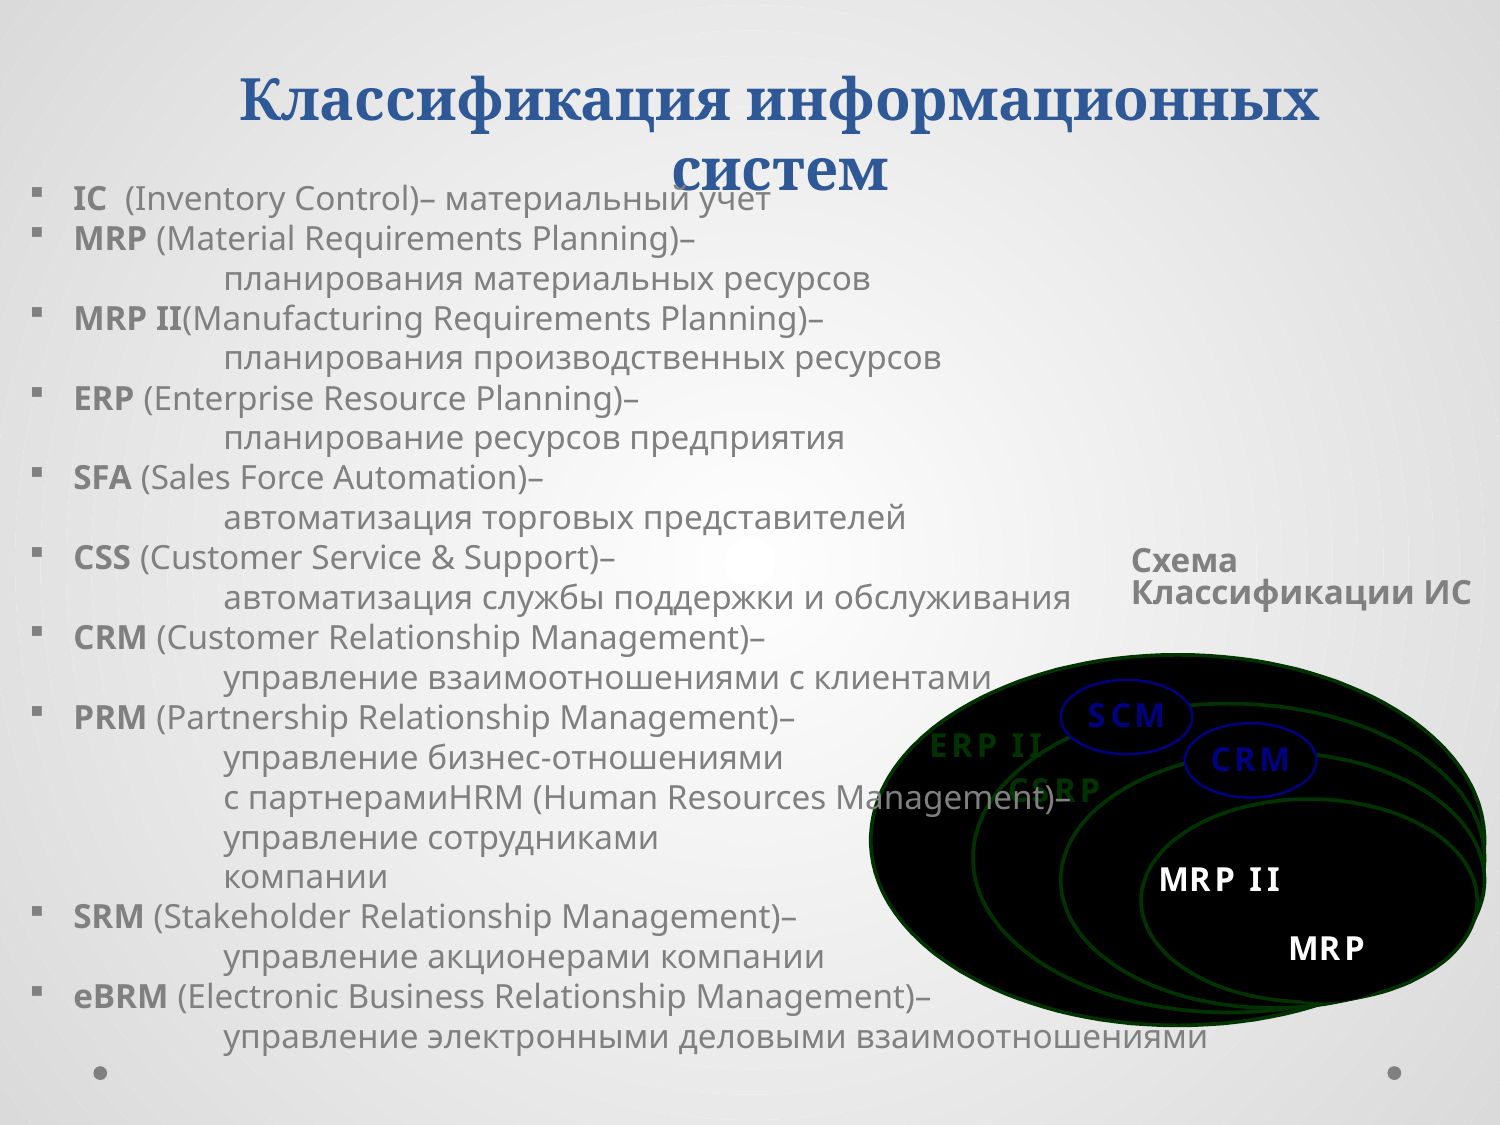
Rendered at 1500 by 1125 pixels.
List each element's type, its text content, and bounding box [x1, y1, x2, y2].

text_box IC (Inventory Control)– материальный учет MRP (Material Requirements Planning)– планирования материальных ресурсов MRP II(Manufacturing Requirements Planning)– планирования производственных ресурсов ERP (Enterprise Resource Planning)– планирование ресурсов предприятия SFA (Sales Force Automation)– автоматизация торговых представителей CSS (Customer Service & Support)– автоматизация службы поддержки и обслуживания CRM (Customer Relationship Management)– управление взаимоотношениями с клиентами PRM (Partnership Relationship Management)– управление бизнес-отношениями с партнерамиHRM (Human Resources Management)– управление сотрудниками компании SRM (Stakeholder Relationship Management)– управление акционерами компании eBRM (Electronic Business Relationship Management)– управление электронными деловыми взаимоотношениями [29, 356, 1471, 378]
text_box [855, 644, 1500, 1036]
text_box Схема Классификации ИС [1116, 539, 1500, 619]
text_box IC (Inventory Control)– материальный учет MRP (Material Requirements Planning)– планирования материальных ресурсов MRP II(Manufacturing Requirements Planning)– планирования производственных ресурсов ERP (Enterprise Resource Planning)– планирование ресурсов предприятия SFA (Sales Force Automation)– автоматизация торговых представителей CSS (Customer Service & Support)– автоматизация службы поддержки и обслуживания CRM (Customer Relationship Management)– управление взаимоотношениями с клиентами PRM (Partnership Relationship Management)– управление бизнес-отношениями с партнерамиHRM (Human Resources Management)– управление сотрудниками компании SRM (Stakeholder Relationship Management)– управление акционерами компании eBRM (Electronic Business Relationship Management)– управление электронными деловыми взаимоотношениями [29, 177, 1471, 277]
text_box IC (Inventory Control)– материальный учет MRP (Material Requirements Planning)– планирования материальных ресурсов MRP II(Manufacturing Requirements Planning)– планирования производственных ресурсов ERP (Enterprise Resource Planning)– планирование ресурсов предприятия SFA (Sales Force Automation)– автоматизация торговых представителей CSS (Customer Service & Support)– автоматизация службы поддержки и обслуживания CRM (Customer Relationship Management)– управление взаимоотношениями с клиентами PRM (Partnership Relationship Management)– управление бизнес-отношениями с партнерамиHRM (Human Resources Management)– управление сотрудниками компании SRM (Stakeholder Relationship Management)– управление акционерами компании eBRM (Electronic Business Relationship Management)– управление электронными деловыми взаимоотношениями [29, 278, 1471, 355]
title Классификация информационных систем [123, 54, 1437, 117]
